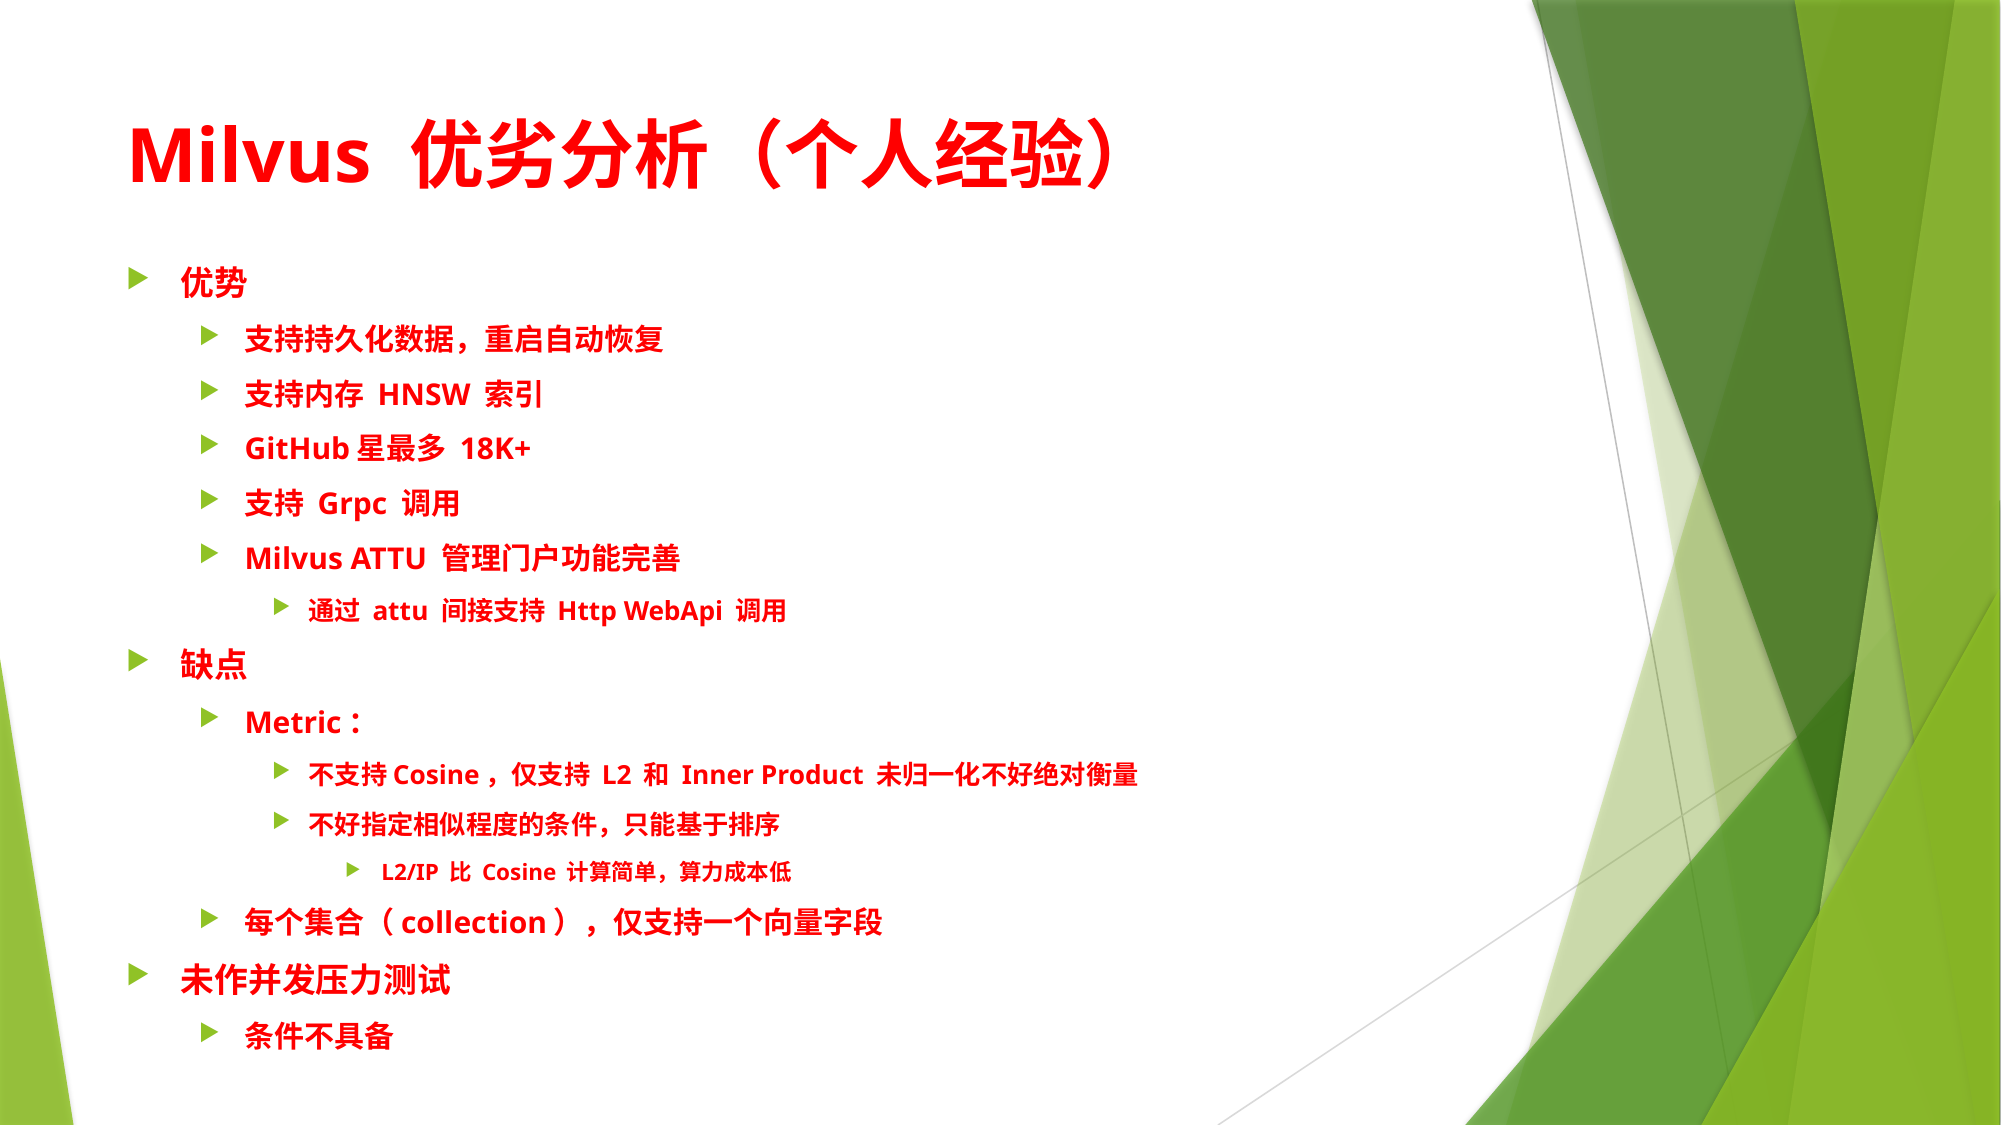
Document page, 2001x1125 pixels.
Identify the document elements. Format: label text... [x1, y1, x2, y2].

title Milvus 优劣分析（个人经验） [111, 99, 1522, 216]
list 优势 支持持久化数据，重启自动恢复 支持内存 HNSW 索引 GitHub星最多 18K+ 支持 Grpc 调用 Milvus ATTU 管理门户功能完善 通过 attu 间接支持 Http WebApi 调用 缺点 Metric： 不支持Cosine，仅支持 L2 和 Inner Product 未归一化不好绝对衡量 不好指定相似程度的条件，只能基于排序 L2/IP 比 Cosine 计算简单，算力成本低 每个集合（collection），仅支持一个向量字段 未作并发压力测试 条件不具备 [111, 254, 1653, 1062]
